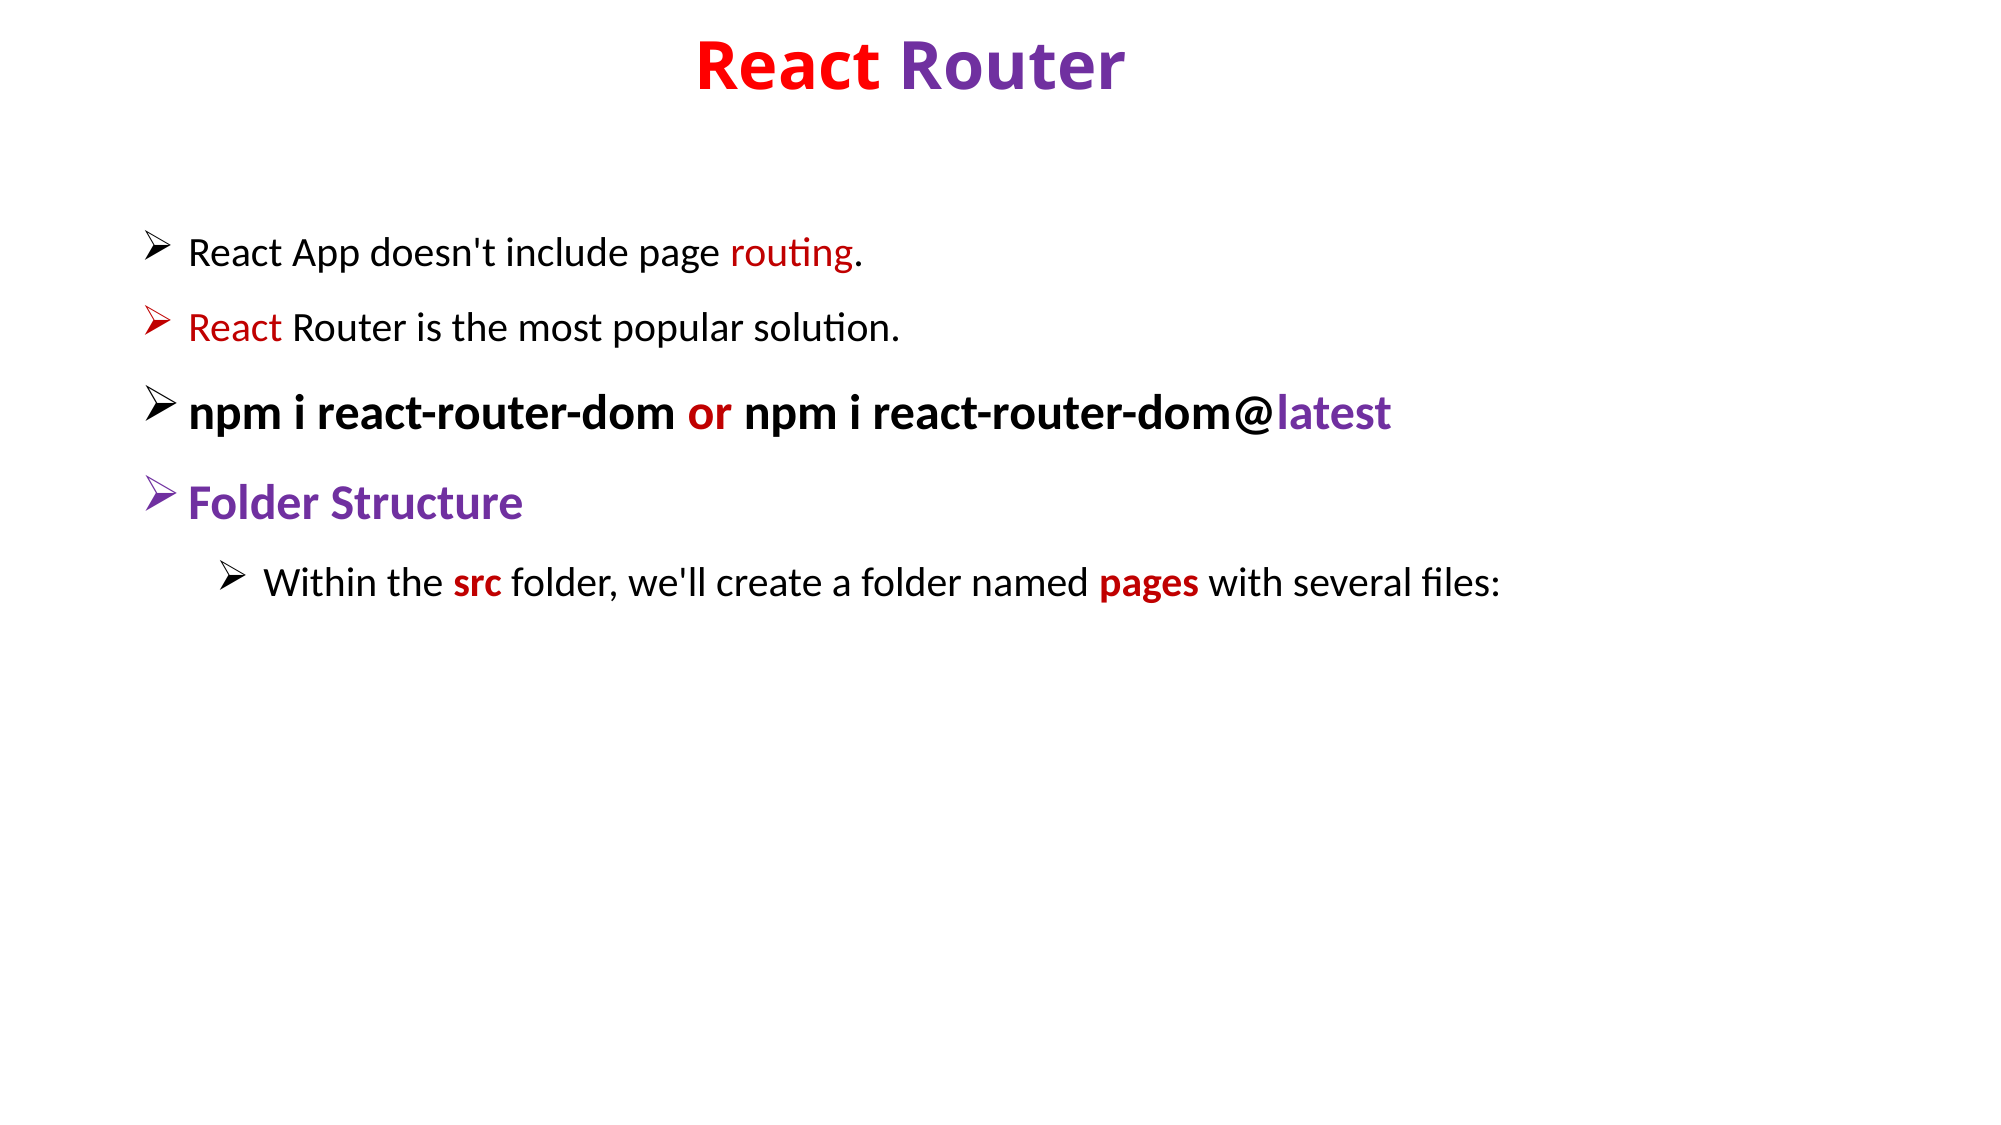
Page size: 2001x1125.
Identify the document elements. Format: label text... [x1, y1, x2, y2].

title React Router [137, 4, 1685, 131]
text_box React App doesn't include page routing. React Router is the most popular solution. npm i react-router-dom or npm i react-router-dom@latest Folder Structure Within the src folder, we'll create a folder named pages with several files: [126, 192, 1874, 703]
